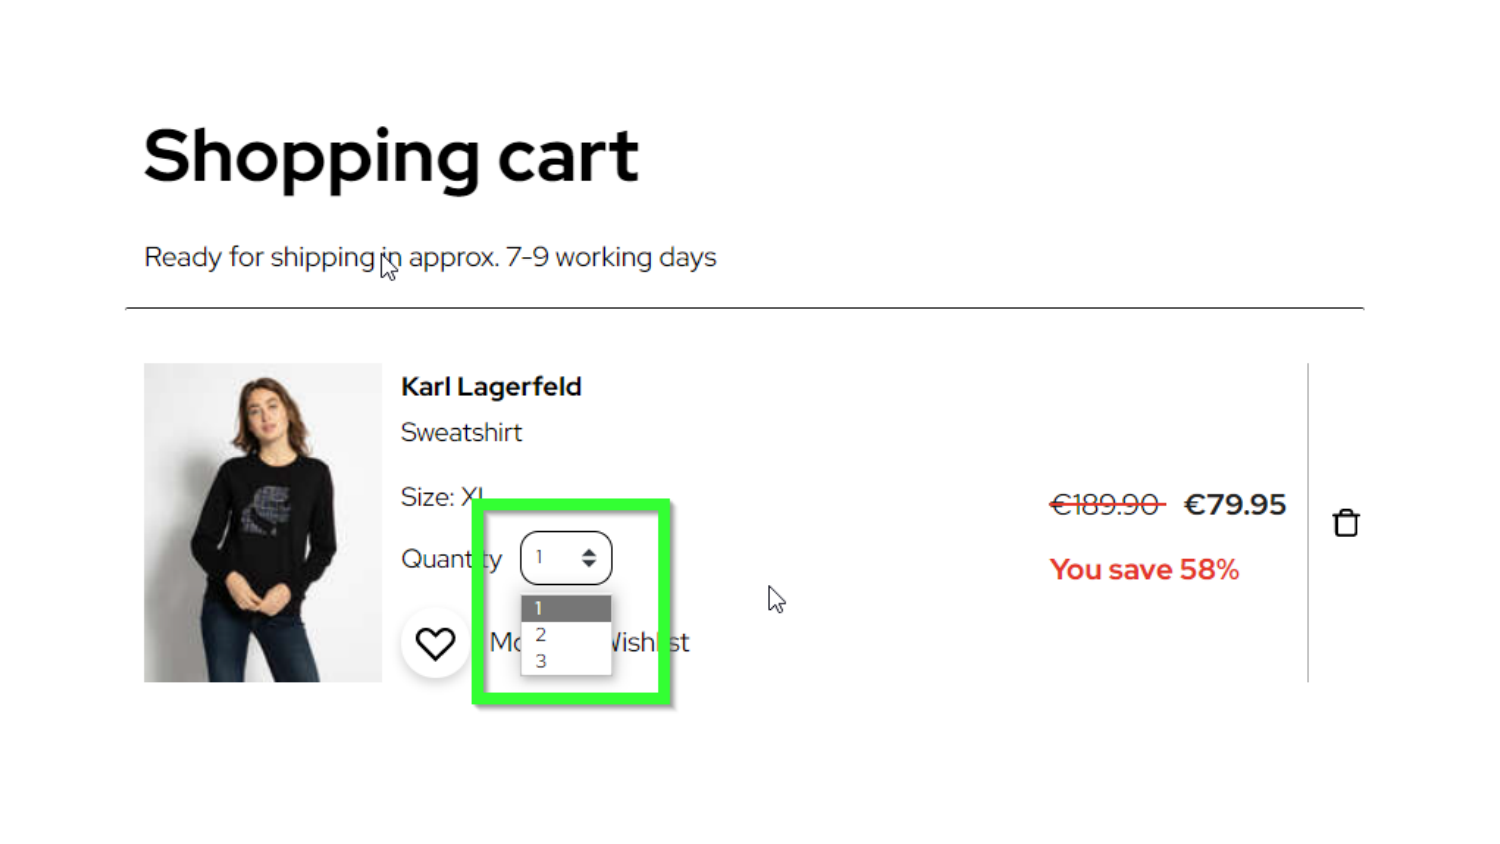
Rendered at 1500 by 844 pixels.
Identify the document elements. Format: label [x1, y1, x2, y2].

picture [89, 84, 1428, 760]
